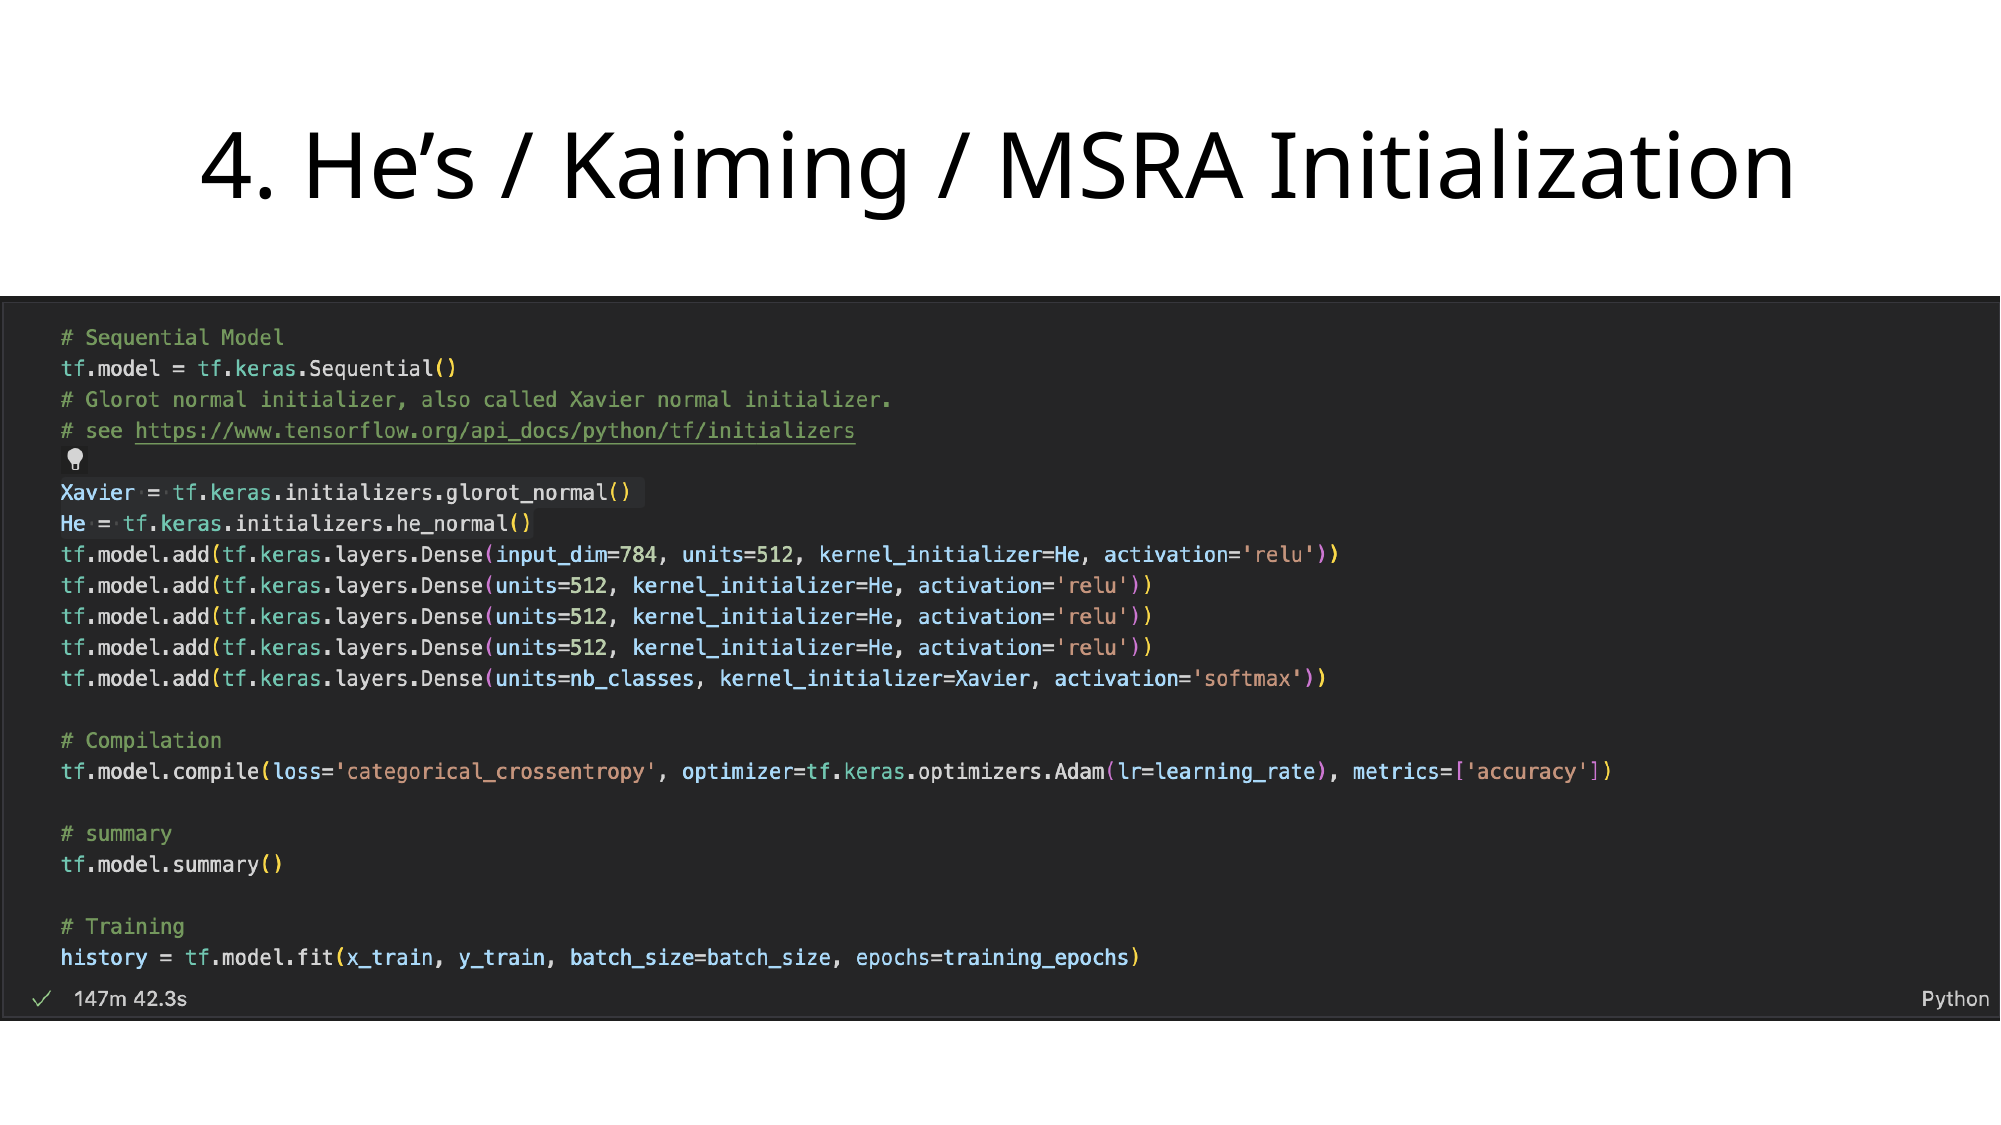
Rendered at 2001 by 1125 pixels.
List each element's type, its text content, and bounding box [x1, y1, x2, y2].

title 4. He’s / Kaiming / MSRA Initialization [137, 59, 1863, 278]
picture [0, 296, 2000, 1021]
